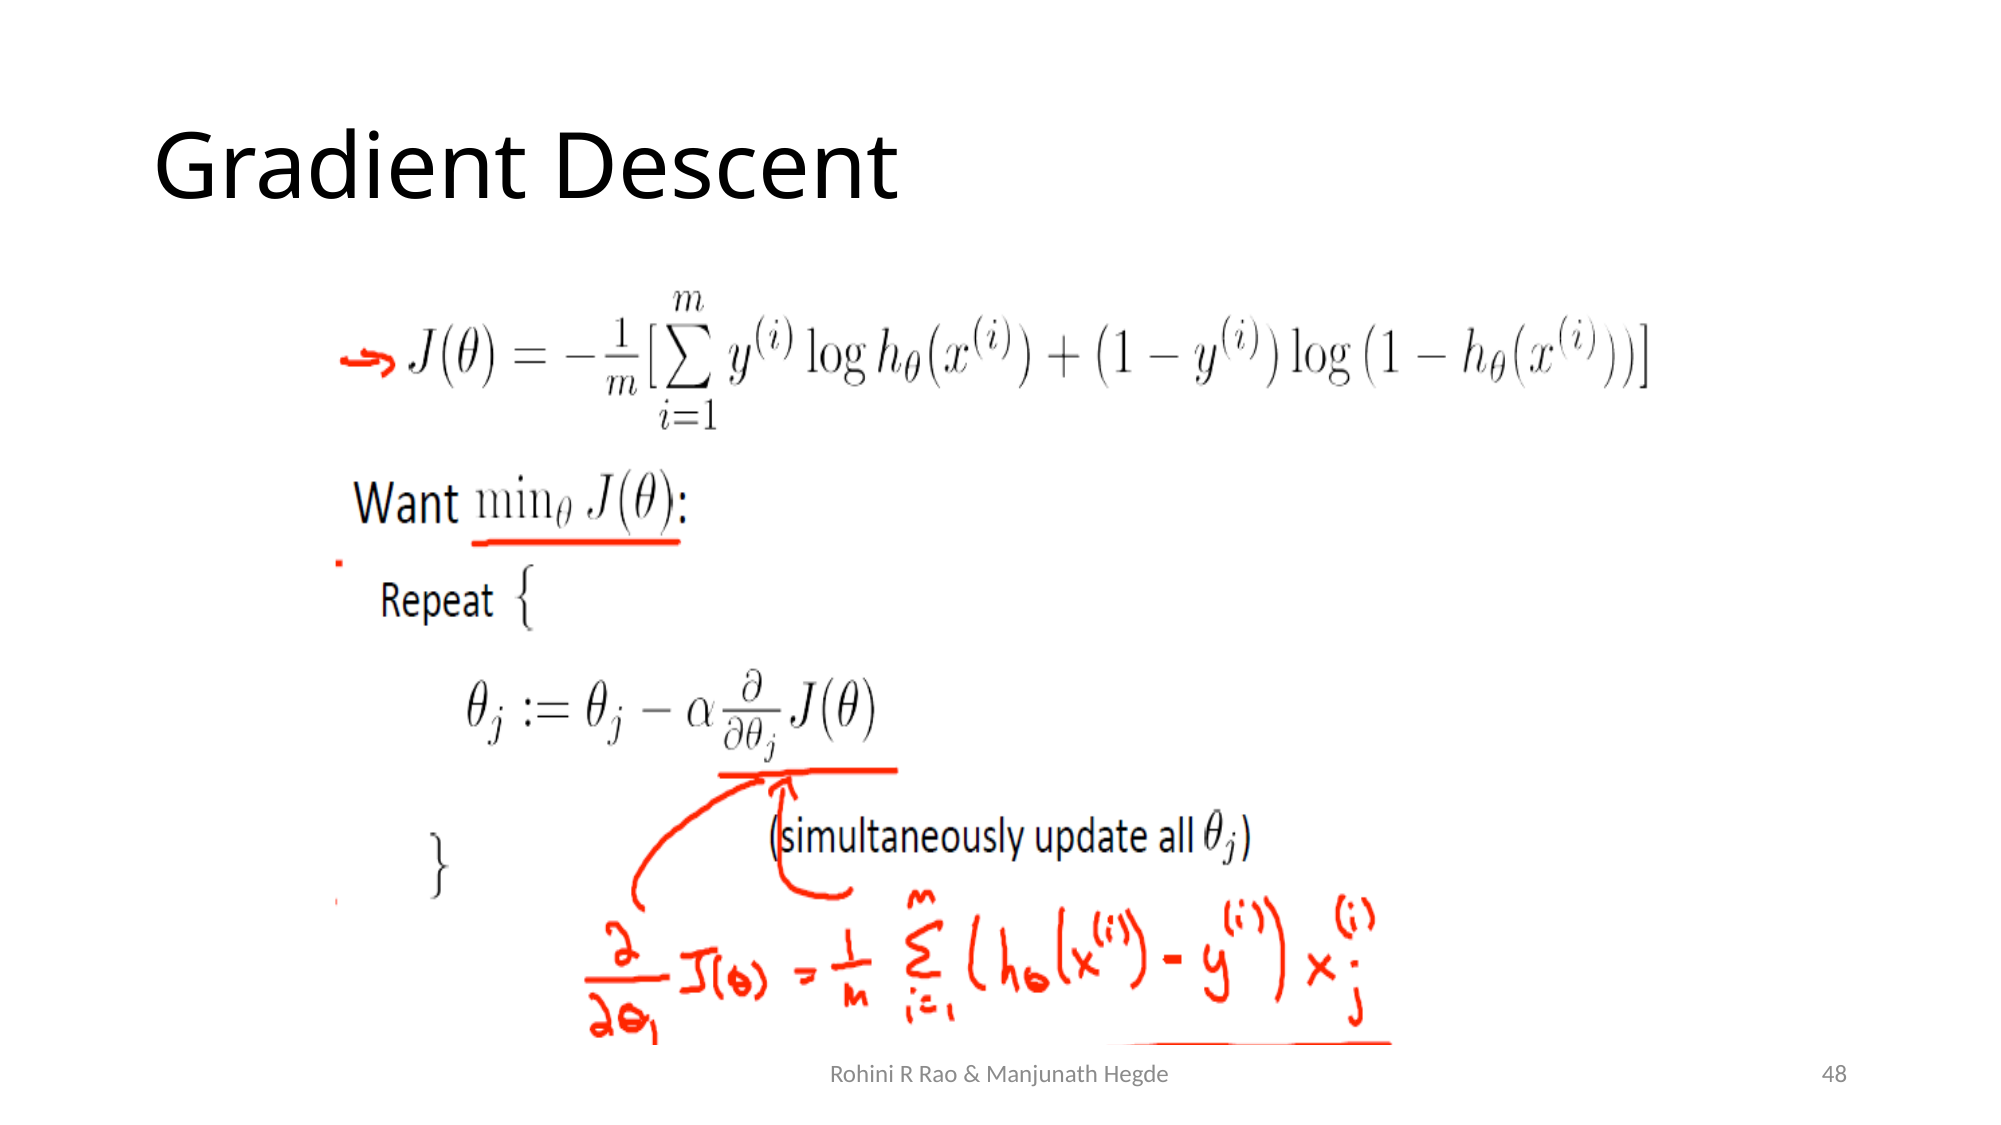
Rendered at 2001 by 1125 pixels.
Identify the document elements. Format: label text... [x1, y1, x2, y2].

footer Rohini R Rao & Manjunath Hegde [662, 1045, 1338, 1103]
title Gradient Descent [137, 59, 1863, 278]
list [335, 277, 1665, 1045]
slide_number 48 [1412, 1042, 1863, 1103]
